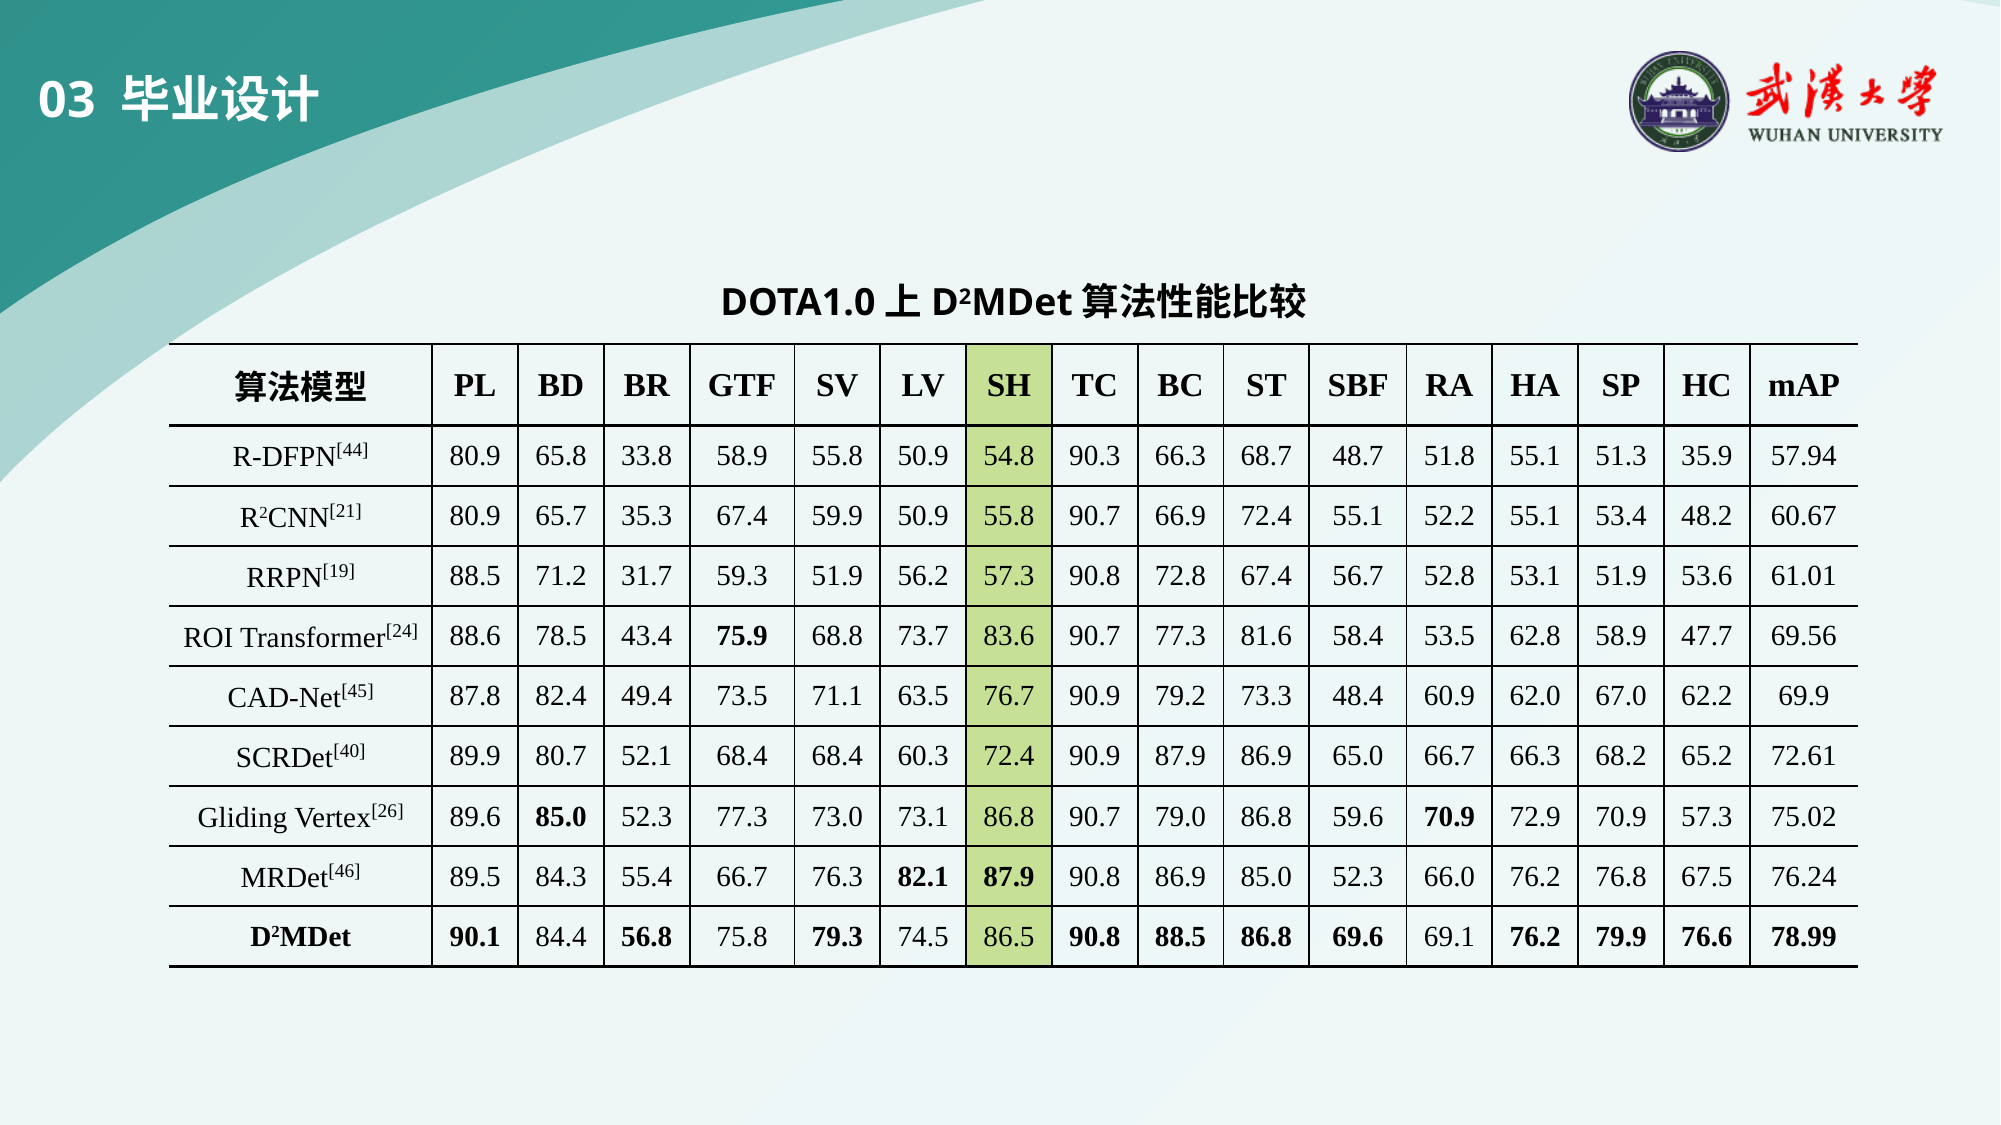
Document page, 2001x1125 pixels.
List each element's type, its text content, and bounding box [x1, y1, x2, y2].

table_cell 66.7 [691, 847, 794, 905]
table_cell 62.8 [1493, 607, 1577, 665]
table_cell 65.0 [1310, 727, 1406, 785]
table_cell 73.0 [795, 787, 879, 845]
table_cell 68.4 [691, 727, 794, 785]
table_cell 73.7 [881, 607, 965, 665]
table_cell 60.9 [1407, 667, 1491, 725]
table_cell 51.3 [1579, 427, 1663, 485]
table_cell 68.2 [1579, 727, 1663, 785]
table_cell 48.2 [1665, 487, 1749, 545]
table_header TC [1053, 345, 1137, 424]
table_cell 86.8 [1224, 907, 1308, 965]
table_cell 69.6 [1310, 907, 1406, 965]
table_cell 79.3 [795, 907, 879, 965]
table_cell 33.8 [605, 427, 689, 485]
table_cell 73.1 [881, 787, 965, 845]
table_cell 55.1 [1310, 487, 1406, 545]
table_cell 72.4 [1224, 487, 1308, 545]
table_cell 70.9 [1579, 787, 1663, 845]
table_cell 43.4 [605, 607, 689, 665]
table_header GTF [691, 345, 794, 424]
table_header BC [1139, 345, 1223, 424]
table_cell 56.2 [881, 547, 965, 605]
table_cell 68.8 [795, 607, 879, 665]
table_cell 90.7 [1053, 487, 1137, 545]
table_cell 61.01 [1751, 547, 1858, 605]
table_cell 50.9 [881, 427, 965, 485]
table_cell 71.1 [795, 667, 879, 725]
table_cell 66.3 [1139, 427, 1223, 485]
table_cell 31.7 [605, 547, 689, 605]
table_cell 59.9 [795, 487, 879, 545]
table_cell 76.7 [967, 667, 1051, 725]
table_header PL [433, 345, 517, 424]
table_cell 66.7 [1407, 727, 1491, 785]
table_cell 76.2 [1493, 847, 1577, 905]
text_box 03 毕业设计 [24, 42, 894, 161]
table_cell 80.7 [519, 727, 603, 785]
table_cell 57.94 [1751, 427, 1858, 485]
table_cell 66.0 [1407, 847, 1491, 905]
table_header RA [1407, 345, 1491, 424]
table_cell 69.1 [1407, 907, 1491, 965]
table_header 算法模型 [169, 345, 431, 424]
table_cell 89.5 [433, 847, 517, 905]
table_header SBF [1310, 345, 1406, 424]
table_cell 63.5 [881, 667, 965, 725]
table_cell 59.6 [1310, 787, 1406, 845]
table_cell 58.4 [1310, 607, 1406, 665]
table_cell 65.2 [1665, 727, 1749, 785]
table_cell 90.8 [1053, 847, 1137, 905]
table_cell 90.8 [1053, 907, 1137, 965]
table_header ST [1224, 345, 1308, 424]
table_cell 72.8 [1139, 547, 1223, 605]
table_cell 68.4 [795, 727, 879, 785]
table_cell 70.9 [1407, 787, 1491, 845]
table_cell 90.9 [1053, 727, 1137, 785]
table_cell 77.3 [691, 787, 794, 845]
table_header SV [795, 345, 879, 424]
table_cell CAD-Net[45] [169, 667, 431, 725]
table_cell D2MDet [169, 907, 431, 965]
table_header HC [1665, 345, 1749, 424]
table_cell 72.4 [967, 727, 1051, 785]
table_header mAP [1751, 345, 1858, 424]
table_cell 54.8 [967, 427, 1051, 485]
table_cell 69.56 [1751, 607, 1858, 665]
picture [1629, 51, 1944, 152]
table_cell 83.6 [967, 607, 1051, 665]
table_cell 84.4 [519, 907, 603, 965]
table_cell 58.9 [691, 427, 794, 485]
table_cell 51.9 [1579, 547, 1663, 605]
table_cell 49.4 [605, 667, 689, 725]
table_cell MRDet[46] [169, 847, 431, 905]
table_cell 53.6 [1665, 547, 1749, 605]
table_cell RRPN[19] [169, 547, 431, 605]
table_cell 52.2 [1407, 487, 1491, 545]
table_cell 67.5 [1665, 847, 1749, 905]
table_cell 73.5 [691, 667, 794, 725]
table_cell 88.5 [1139, 907, 1223, 965]
table_cell 86.8 [967, 787, 1051, 845]
table_cell 51.9 [795, 547, 879, 605]
table_cell 62.0 [1493, 667, 1577, 725]
table_cell 90.1 [433, 907, 517, 965]
table_cell 85.0 [519, 787, 603, 845]
table_cell 76.24 [1751, 847, 1858, 905]
table_cell 74.5 [881, 907, 965, 965]
table_cell 65.7 [519, 487, 603, 545]
table_cell 35.3 [605, 487, 689, 545]
table_cell 73.3 [1224, 667, 1308, 725]
table_cell 89.9 [433, 727, 517, 785]
table_cell 55.1 [1493, 487, 1577, 545]
table_cell 72.61 [1751, 727, 1858, 785]
table_cell 58.9 [1579, 607, 1663, 665]
table_cell ROI Transformer[24] [169, 607, 431, 665]
table_cell 81.6 [1224, 607, 1308, 665]
table_cell 88.6 [433, 607, 517, 665]
table_cell 62.2 [1665, 667, 1749, 725]
table_cell 87.9 [967, 847, 1051, 905]
table_cell 47.7 [1665, 607, 1749, 665]
table_cell 71.2 [519, 547, 603, 605]
table_cell 69.9 [1751, 667, 1858, 725]
table_cell 86.8 [1224, 787, 1308, 845]
text_box DOTA1.0上D2MDet算法性能比较 [669, 248, 1358, 331]
table_cell 67.4 [691, 487, 794, 545]
table_cell R2CNN[21] [169, 487, 431, 545]
table_cell 77.3 [1139, 607, 1223, 665]
table_cell 90.7 [1053, 787, 1137, 845]
table_cell 82.4 [519, 667, 603, 725]
table_cell 72.9 [1493, 787, 1577, 845]
table_cell 90.3 [1053, 427, 1137, 485]
table_header BR [605, 345, 689, 424]
table_cell 52.1 [605, 727, 689, 785]
table_cell 79.0 [1139, 787, 1223, 845]
table_cell 53.4 [1579, 487, 1663, 545]
table_cell 48.7 [1310, 427, 1406, 485]
table_cell 67.4 [1224, 547, 1308, 605]
table_cell 78.99 [1751, 907, 1858, 965]
table_header BD [519, 345, 603, 424]
table_cell 66.9 [1139, 487, 1223, 545]
table_cell 80.9 [433, 487, 517, 545]
table_cell 50.9 [881, 487, 965, 545]
table_header HA [1493, 345, 1577, 424]
table_cell 76.6 [1665, 907, 1749, 965]
table_cell 86.9 [1224, 727, 1308, 785]
table_cell 76.8 [1579, 847, 1663, 905]
table_header LV [881, 345, 965, 424]
table_cell 59.3 [691, 547, 794, 605]
table_cell 60.67 [1751, 487, 1858, 545]
table_cell 55.8 [967, 487, 1051, 545]
table_cell 52.8 [1407, 547, 1491, 605]
table_cell 51.8 [1407, 427, 1491, 485]
table_cell 75.9 [691, 607, 794, 665]
table_cell 79.9 [1579, 907, 1663, 965]
table_cell 60.3 [881, 727, 965, 785]
table_cell 56.8 [605, 907, 689, 965]
table_cell 55.1 [1493, 427, 1577, 485]
table_cell 90.9 [1053, 667, 1137, 725]
table_cell 86.5 [967, 907, 1051, 965]
table_cell 75.02 [1751, 787, 1858, 845]
table_cell Gliding Vertex[26] [169, 787, 431, 845]
table_cell 79.2 [1139, 667, 1223, 725]
table_cell 75.8 [691, 907, 794, 965]
table_cell 65.8 [519, 427, 603, 485]
table_cell 55.8 [795, 427, 879, 485]
table_cell SCRDet[40] [169, 727, 431, 785]
table_header SP [1579, 345, 1663, 424]
table_cell 90.7 [1053, 607, 1137, 665]
table_cell 57.3 [967, 547, 1051, 605]
table_cell 90.8 [1053, 547, 1137, 605]
table_header SH [967, 345, 1051, 424]
table_cell 76.2 [1493, 907, 1577, 965]
table_cell 82.1 [881, 847, 965, 905]
table_cell 85.0 [1224, 847, 1308, 905]
table_cell 87.8 [433, 667, 517, 725]
table_cell 66.3 [1493, 727, 1577, 785]
table_cell 87.9 [1139, 727, 1223, 785]
table_cell 56.7 [1310, 547, 1406, 605]
table_cell 67.0 [1579, 667, 1663, 725]
table_cell 84.3 [519, 847, 603, 905]
table_cell 57.3 [1665, 787, 1749, 845]
table_cell 88.5 [433, 547, 517, 605]
table_cell 53.5 [1407, 607, 1491, 665]
table_cell 52.3 [1310, 847, 1406, 905]
table_cell 35.9 [1665, 427, 1749, 485]
table_cell 76.3 [795, 847, 879, 905]
table_cell 86.9 [1139, 847, 1223, 905]
table_cell 52.3 [605, 787, 689, 845]
table_cell R-DFPN[44] [169, 427, 431, 485]
table_cell 53.1 [1493, 547, 1577, 605]
table_cell 80.9 [433, 427, 517, 485]
table_cell 48.4 [1310, 667, 1406, 725]
table_cell 68.7 [1224, 427, 1308, 485]
table_cell 89.6 [433, 787, 517, 845]
table_cell 55.4 [605, 847, 689, 905]
table_cell 78.5 [519, 607, 603, 665]
